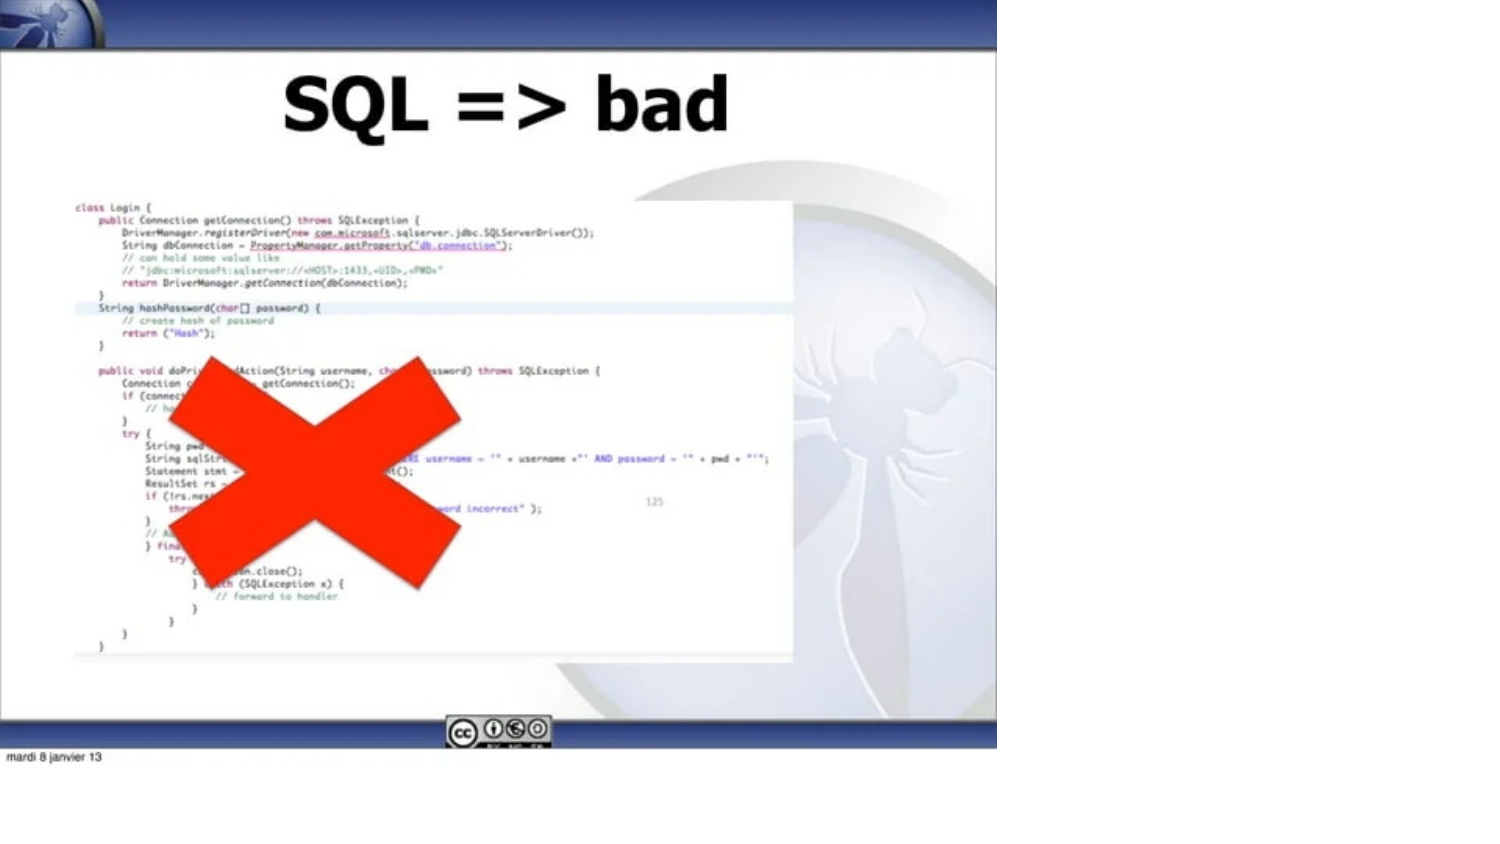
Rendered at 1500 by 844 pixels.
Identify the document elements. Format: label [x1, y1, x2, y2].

picture [0, 0, 997, 768]
